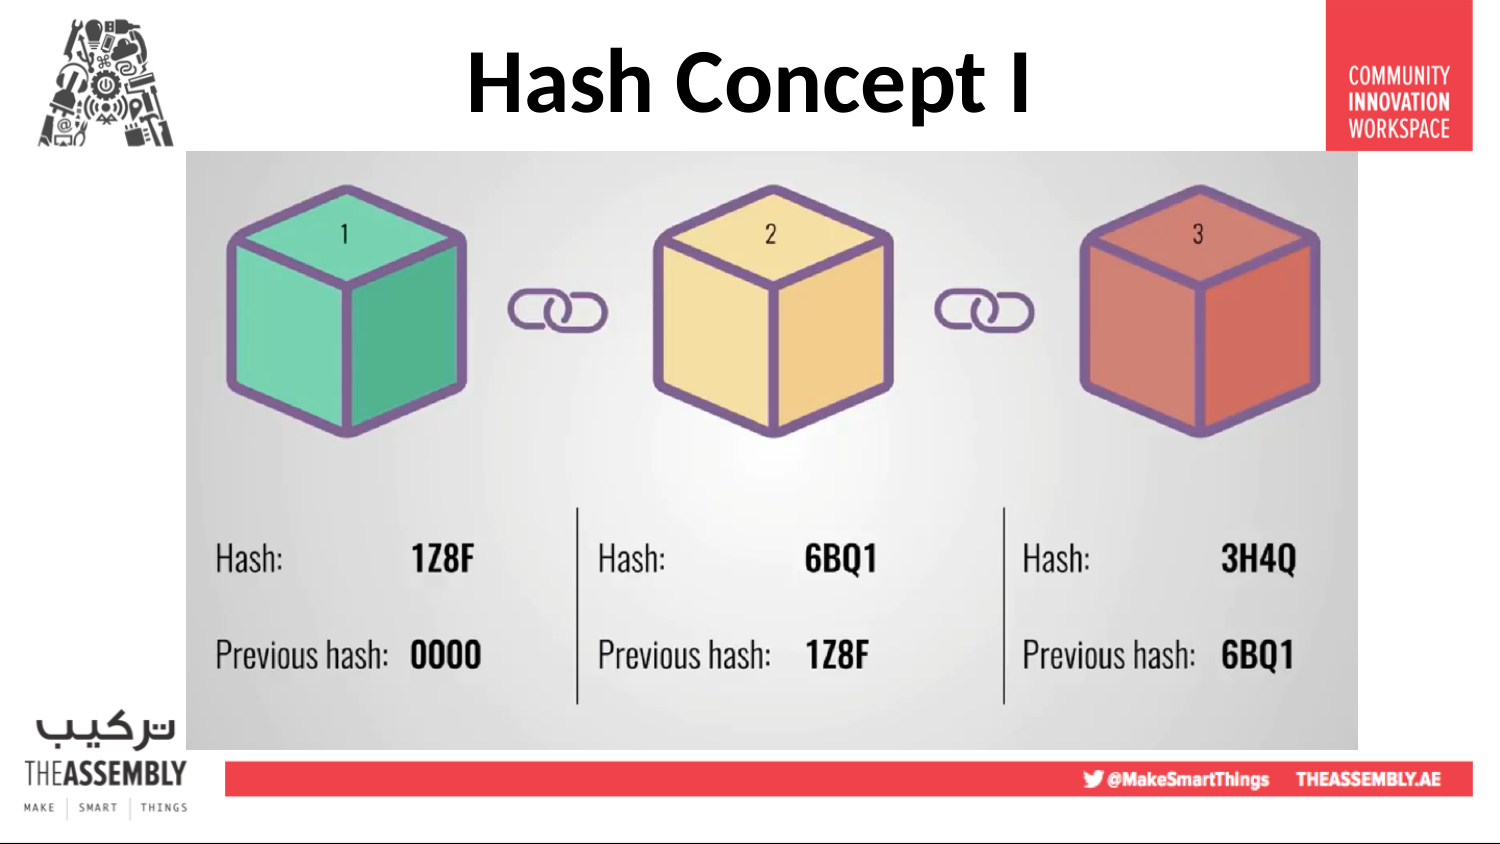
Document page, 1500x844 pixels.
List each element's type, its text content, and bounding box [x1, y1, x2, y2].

picture [0, 151, 1500, 844]
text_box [185, 150, 1359, 751]
text_box Hash Concept I [0, 0, 1500, 151]
